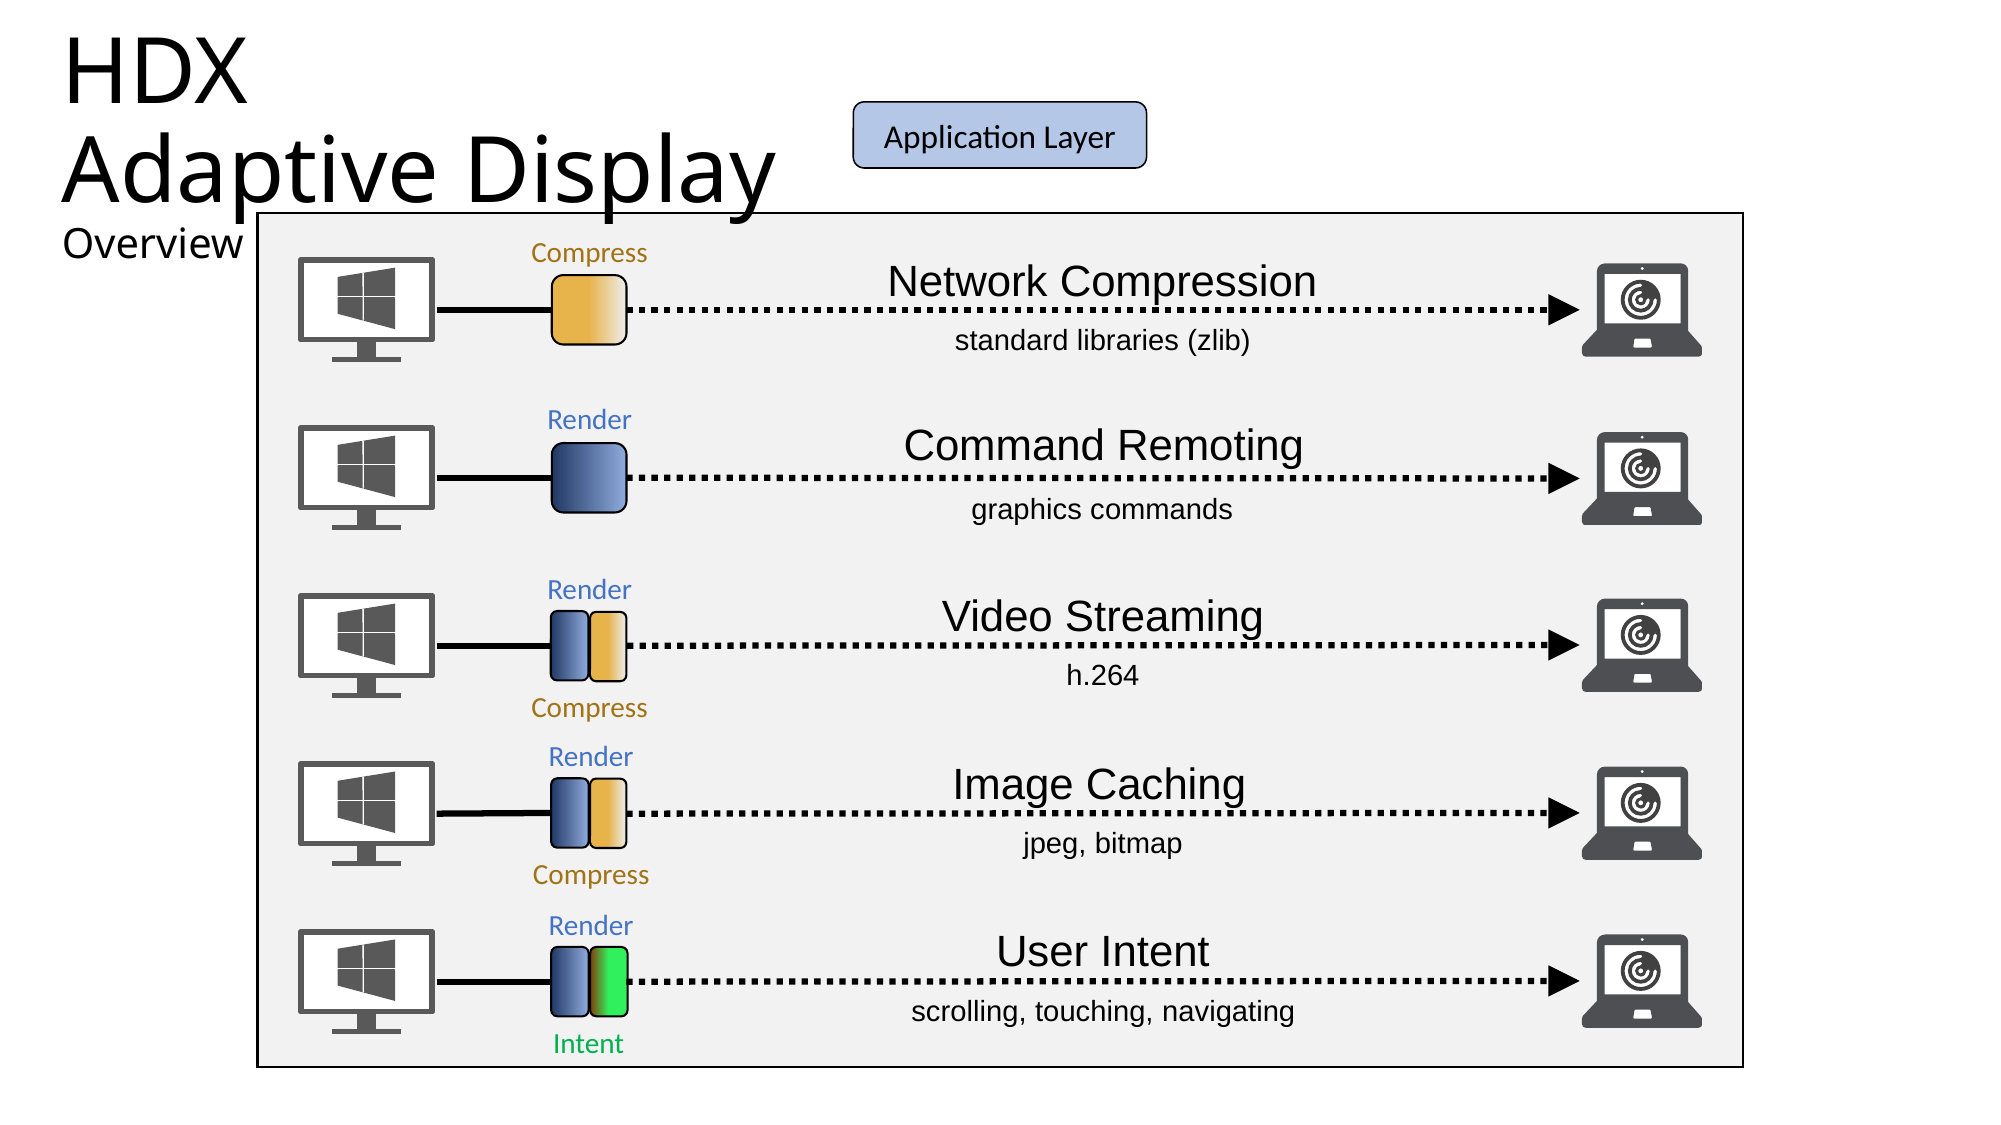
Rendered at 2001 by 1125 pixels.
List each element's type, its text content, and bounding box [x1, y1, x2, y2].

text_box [296, 226, 1705, 365]
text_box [296, 563, 1705, 730]
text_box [296, 899, 1705, 1067]
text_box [296, 392, 1705, 534]
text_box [296, 730, 1705, 899]
text_box [256, 255, 1744, 1068]
title HDX Adaptive Display Overview [46, 37, 1772, 255]
